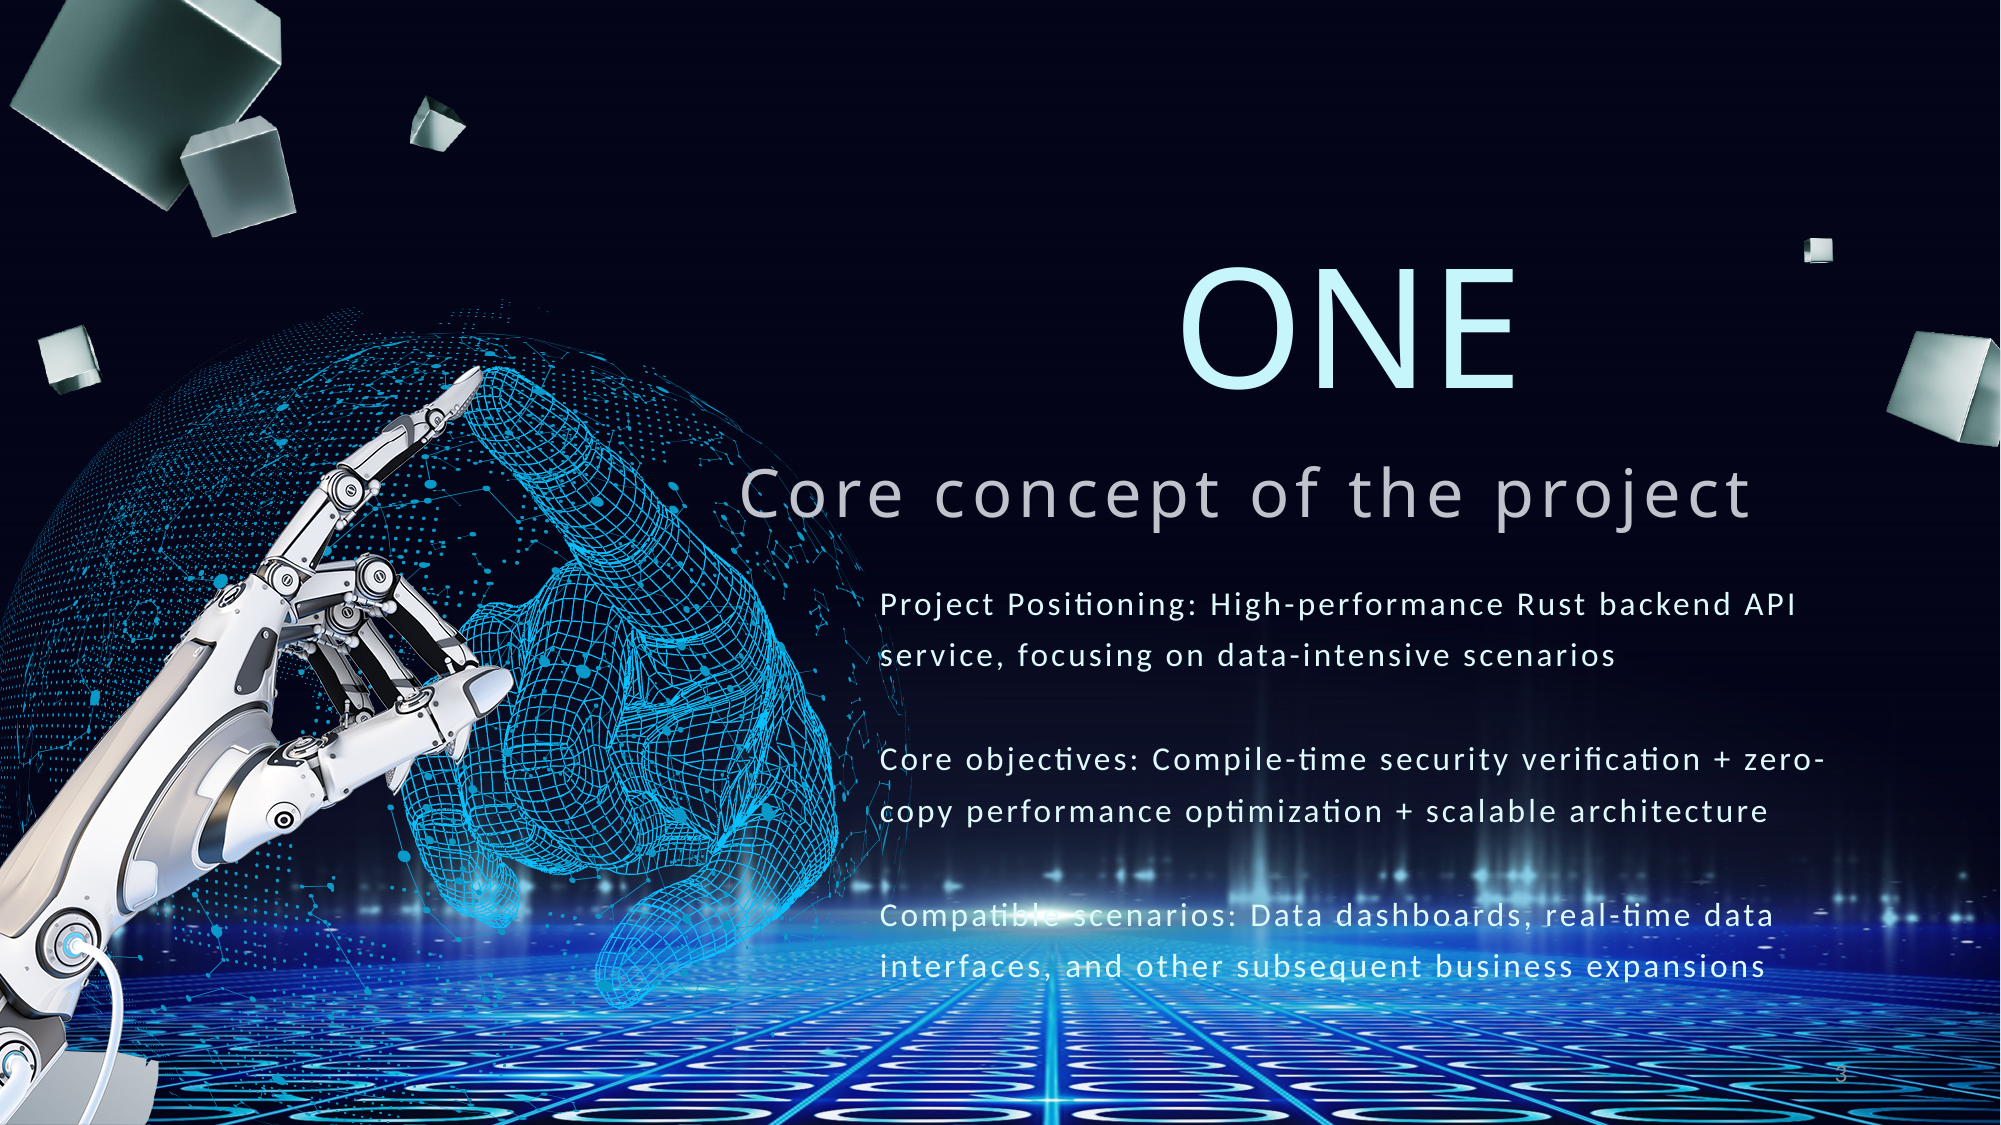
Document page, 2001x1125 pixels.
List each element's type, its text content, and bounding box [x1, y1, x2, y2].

text_box ONE [1158, 214, 1563, 430]
text_box Project Positioning: High-performance Rust backend API service, focusing on data-intensive scenarios Core objectives: Compile-time security verification + zero-copy performance optimization + scalable architecture Compatible scenarios: Data dashboards, real-time data interfaces, and other subsequent business expansions [941, 562, 1870, 992]
picture [0, 0, 2001, 1125]
text_box Core concept of the project [941, 443, 1974, 539]
